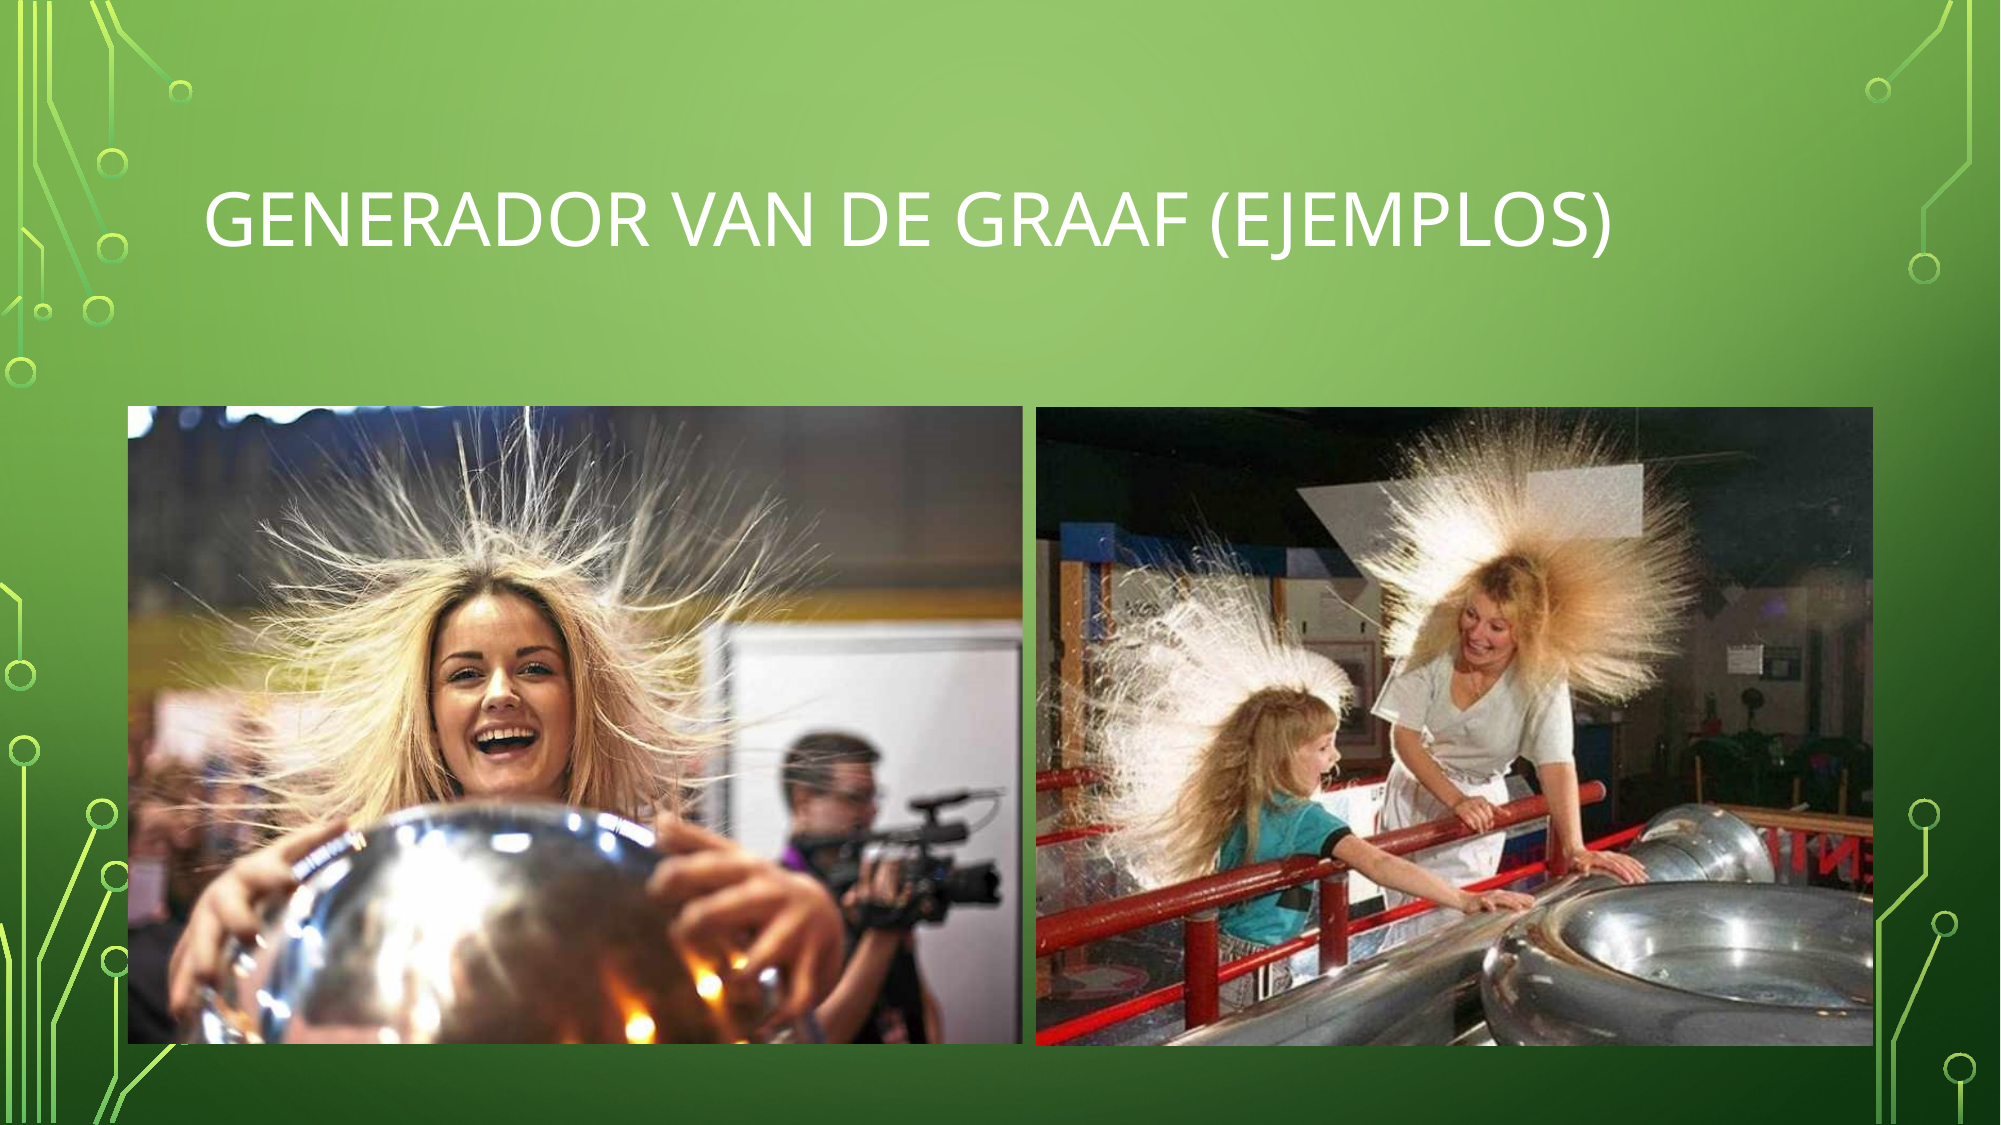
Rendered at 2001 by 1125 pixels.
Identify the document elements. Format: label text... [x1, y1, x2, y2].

picture [1035, 407, 1873, 1046]
title Generador Van de Graaf (Ejemplos) [187, 101, 1813, 344]
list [127, 405, 1023, 1045]
